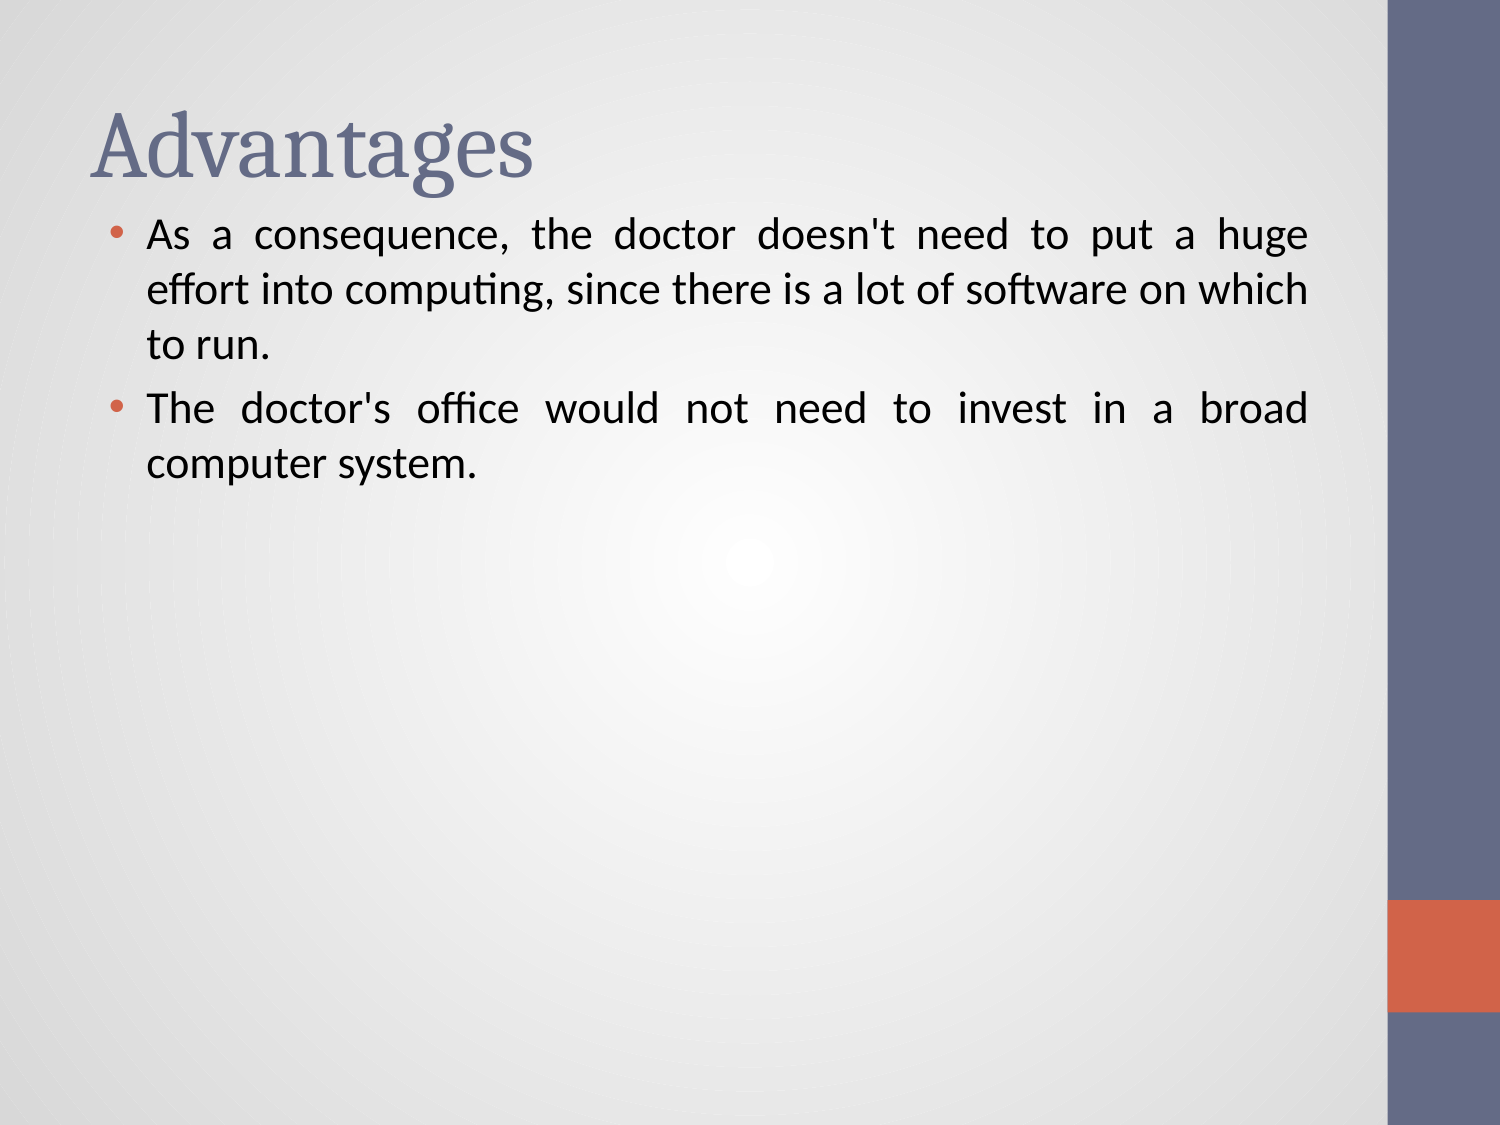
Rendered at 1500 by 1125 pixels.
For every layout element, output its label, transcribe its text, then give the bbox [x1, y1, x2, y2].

title Advantages [75, 45, 1325, 196]
list As a consequence, the doctor doesn't need to put a huge effort into computing, since there is a lot of software on which to run. The doctor's office would not need to invest in a broad computer system. [75, 196, 1325, 1050]
